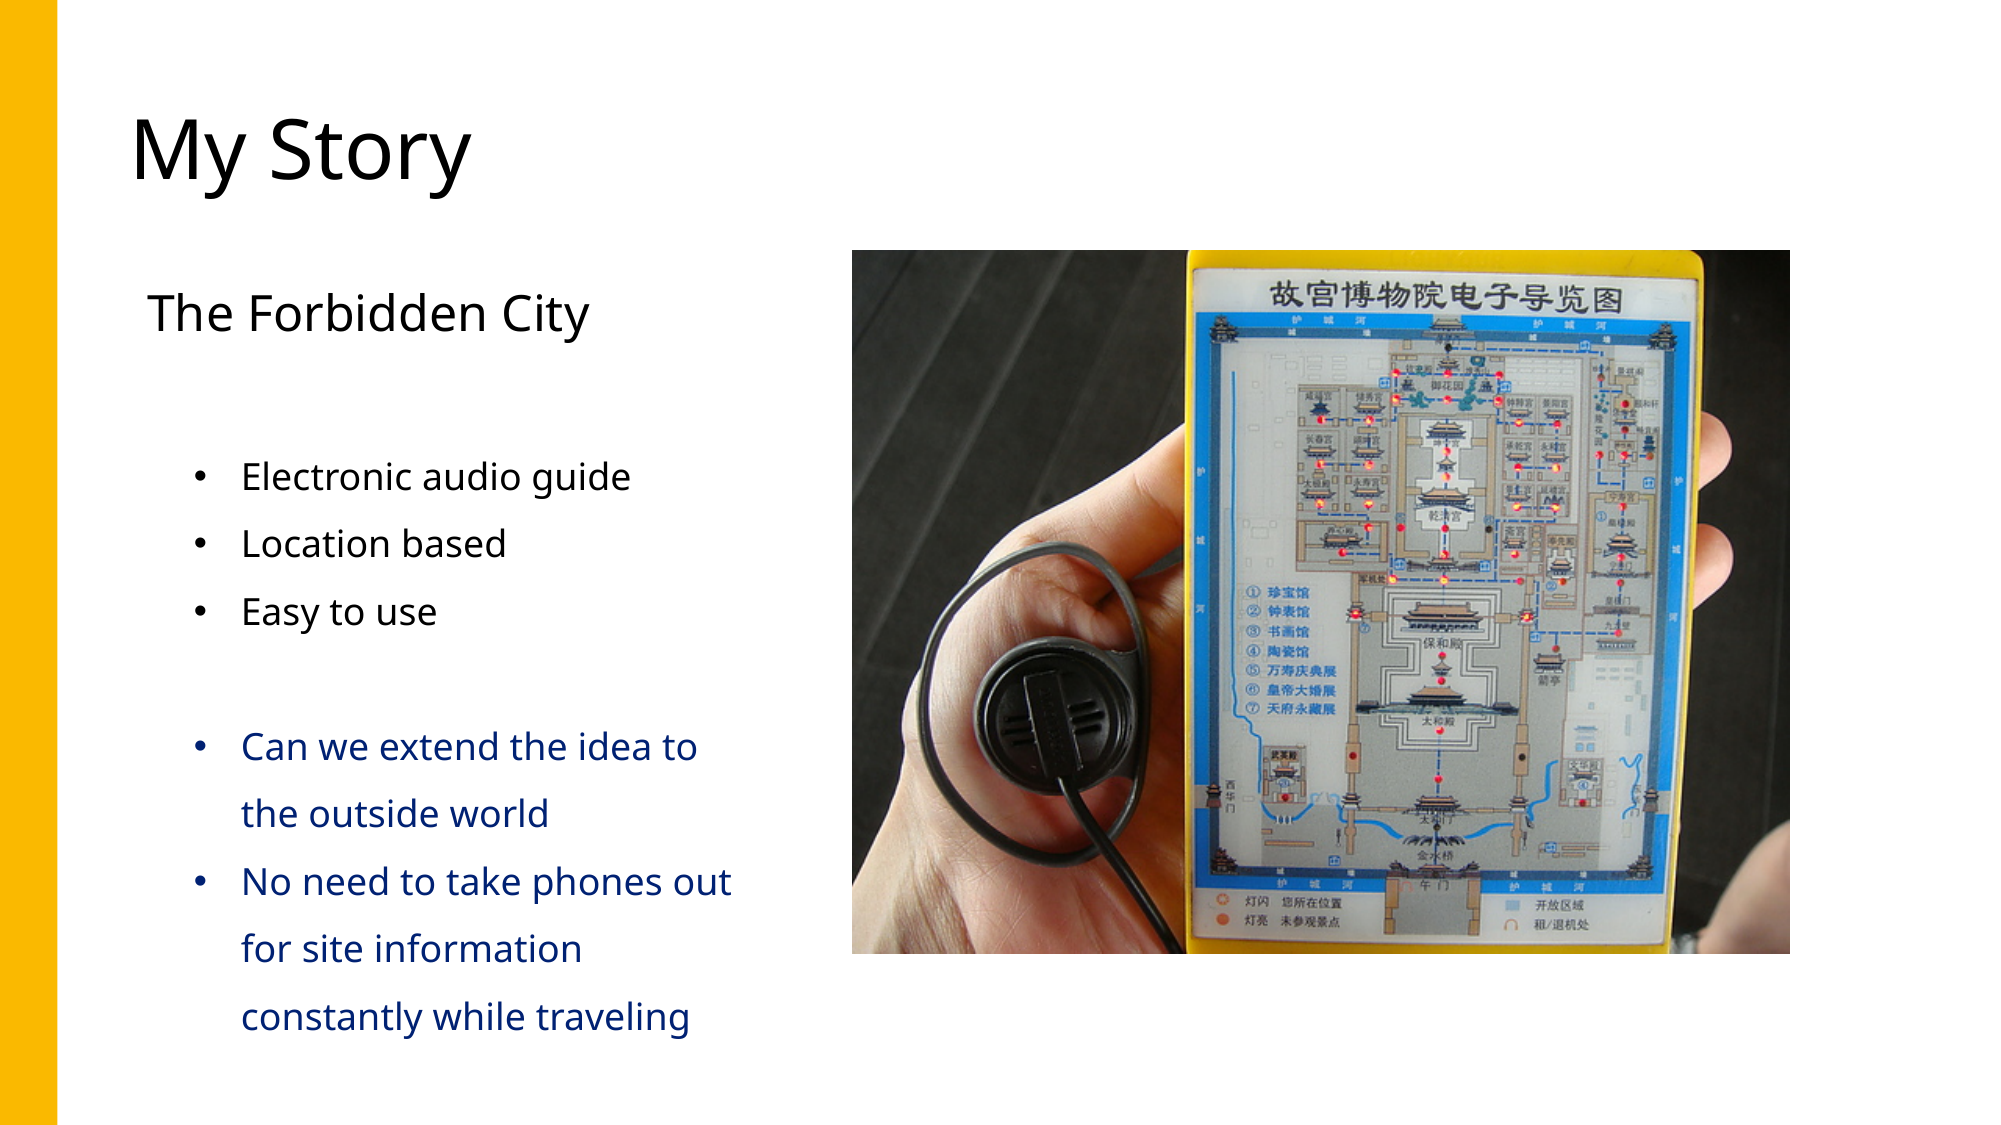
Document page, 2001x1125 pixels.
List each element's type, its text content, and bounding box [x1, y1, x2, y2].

text_box Electronic audio guide Location based Easy to use Can we extend the idea to the outside world No need to take phones out for site information constantly while traveling [179, 422, 767, 1046]
picture [852, 250, 1790, 954]
text_box The Forbidden City [132, 273, 669, 349]
text_box My Story [114, 88, 1115, 249]
